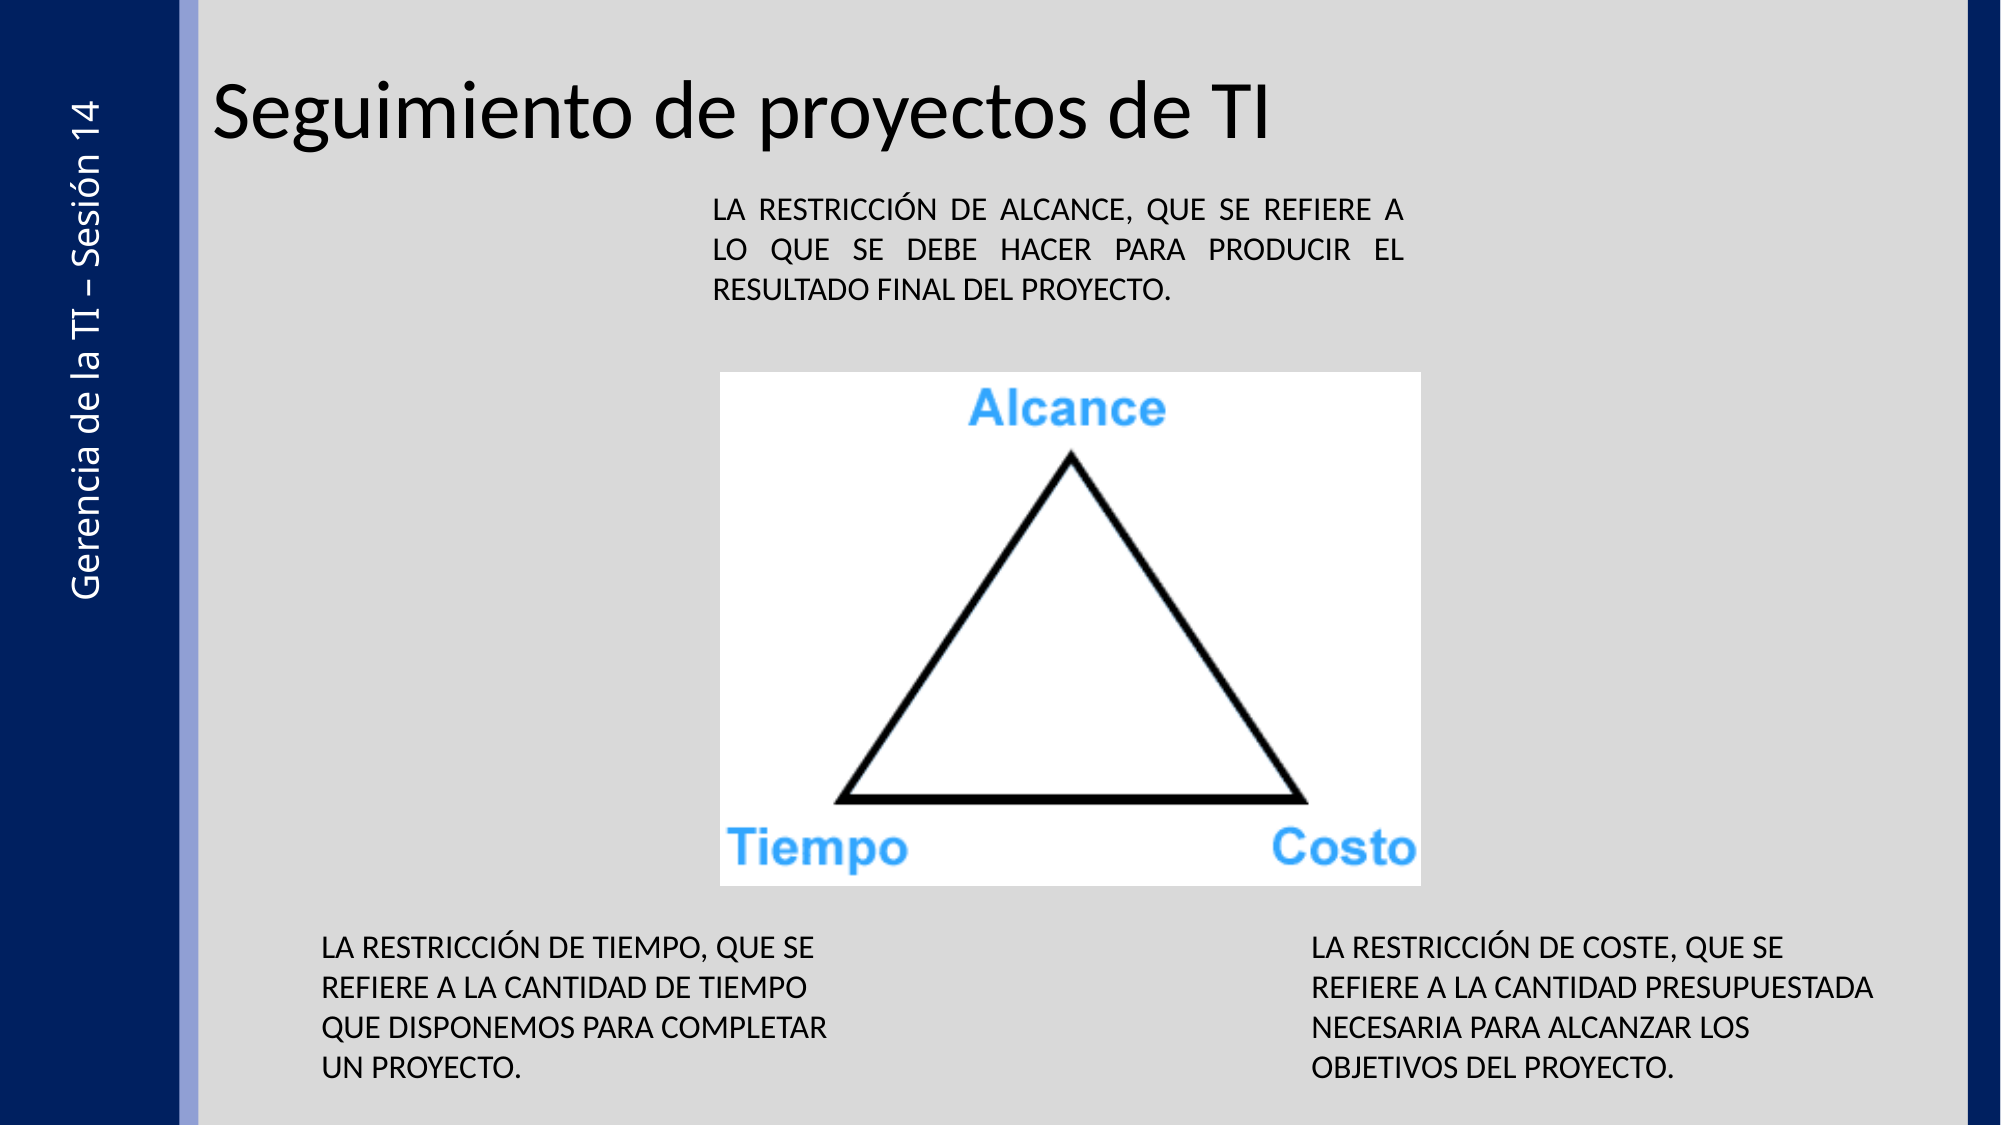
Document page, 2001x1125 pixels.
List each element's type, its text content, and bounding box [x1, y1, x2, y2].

picture [720, 372, 1421, 886]
text_box Seguimiento de proyectos de TI [191, 66, 2000, 183]
text_box LA RESTRICCIÓN DE TIEMPO, QUE SE REFIERE A LA CANTIDAD DE TIEMPO QUE DISPONEMOS PARA COMPLETAR UN PROYECTO. [306, 918, 861, 1093]
text_box LA RESTRICCIÓN DE ALCANCE, QUE SE REFIERE A LO QUE SE DEBE HACER PARA PRODUCIR EL RESULTADO FINAL DEL PROYECTO. [697, 183, 1420, 315]
text_box Gerencia de la TI – Sesión 14 [54, 85, 114, 1096]
text_box LA RESTRICCIÓN DE COSTE, QUE SE REFIERE A LA CANTIDAD PRESUPUESTADA NECESARIA PARA ALCANZAR LOS OBJETIVOS DEL PROYECTO. [1296, 918, 1901, 1093]
